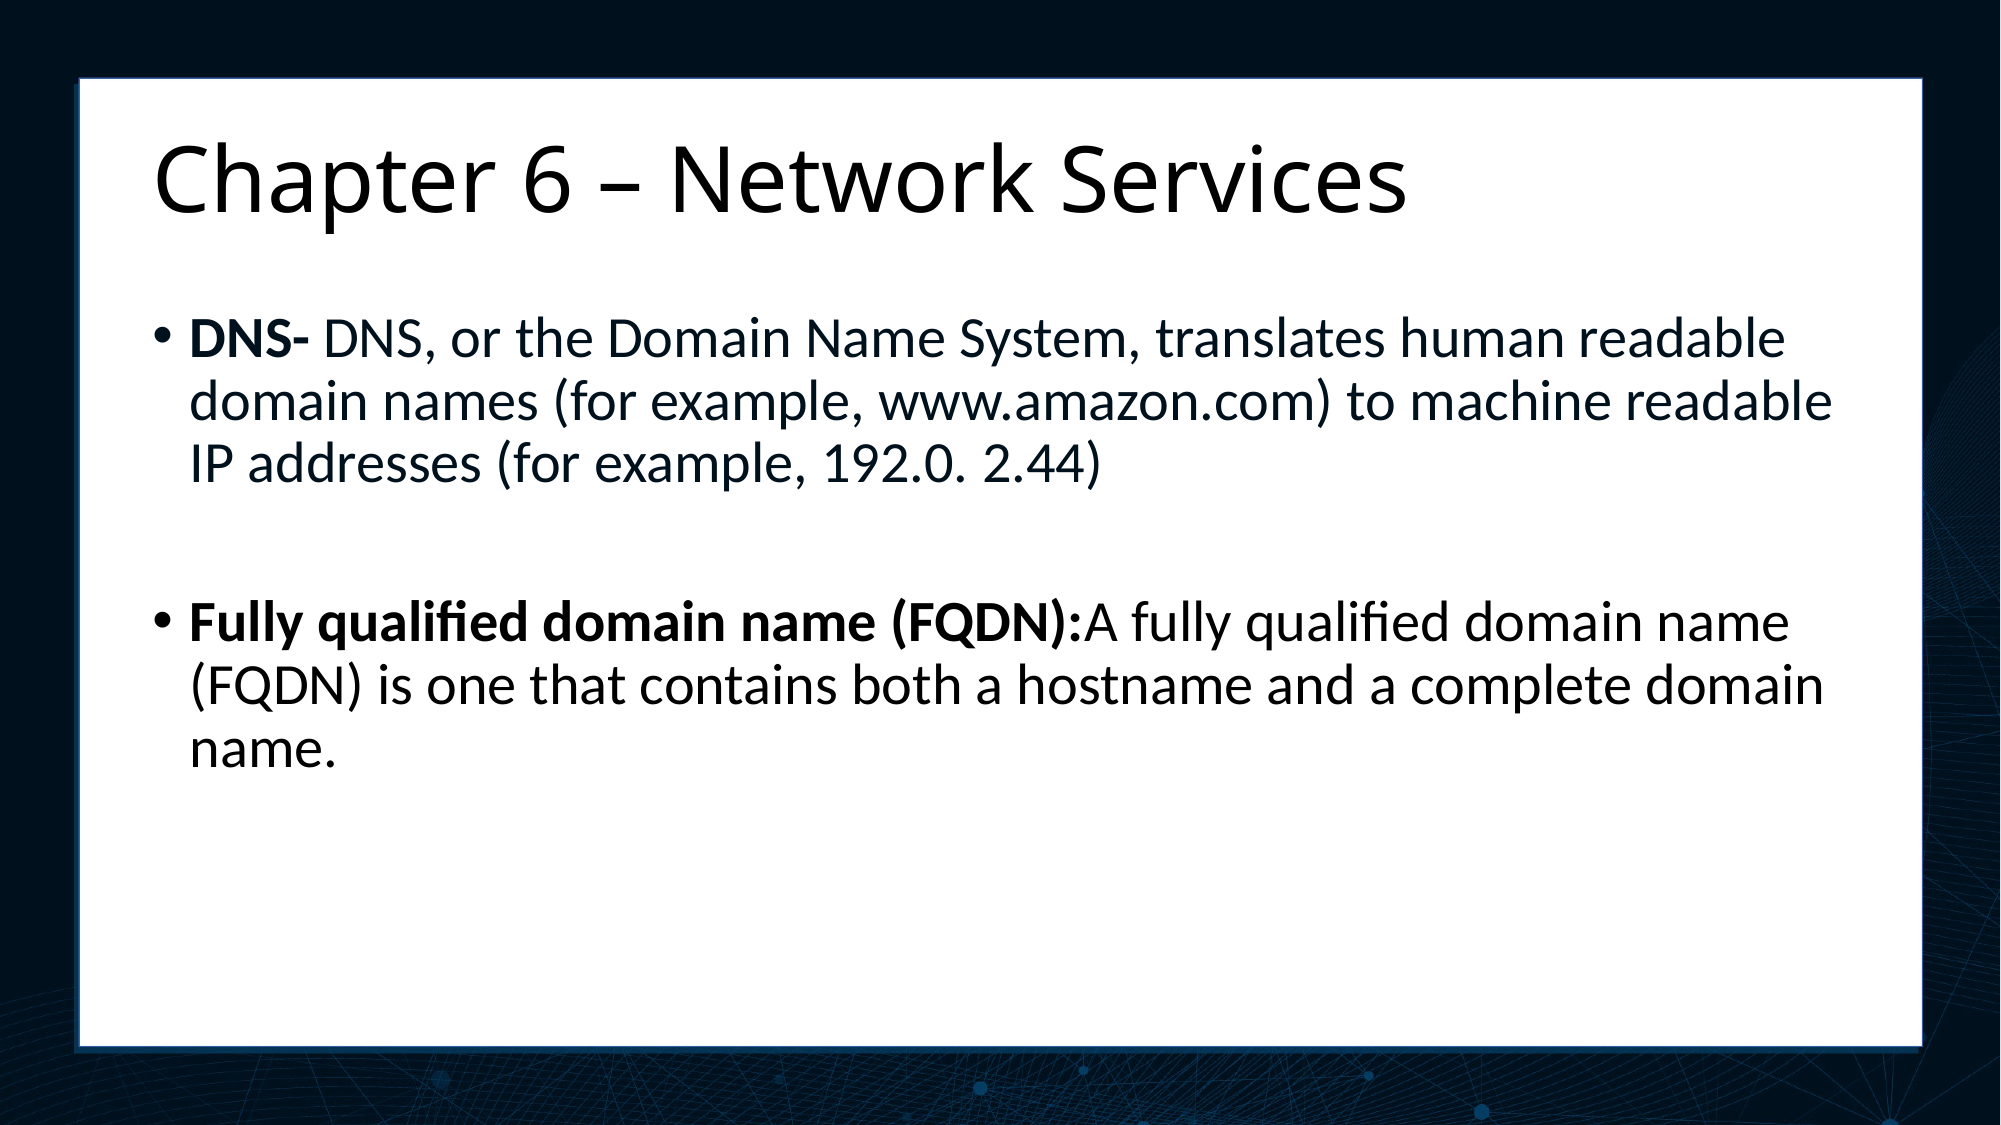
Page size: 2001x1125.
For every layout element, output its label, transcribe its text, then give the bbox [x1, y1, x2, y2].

title Chapter 6 – Network Services [137, 89, 1863, 278]
list DNS- DNS, or the Domain Name System, translates human readable domain names (for example, www.amazon.com) to machine readable IP addresses (for example, 192.0. 2.44) Fully qualified domain name (FQDN):A fully qualified domain name (FQDN) is one that contains both a hostname and a complete domain name. [137, 299, 1863, 1014]
picture [0, 0, 2001, 1125]
